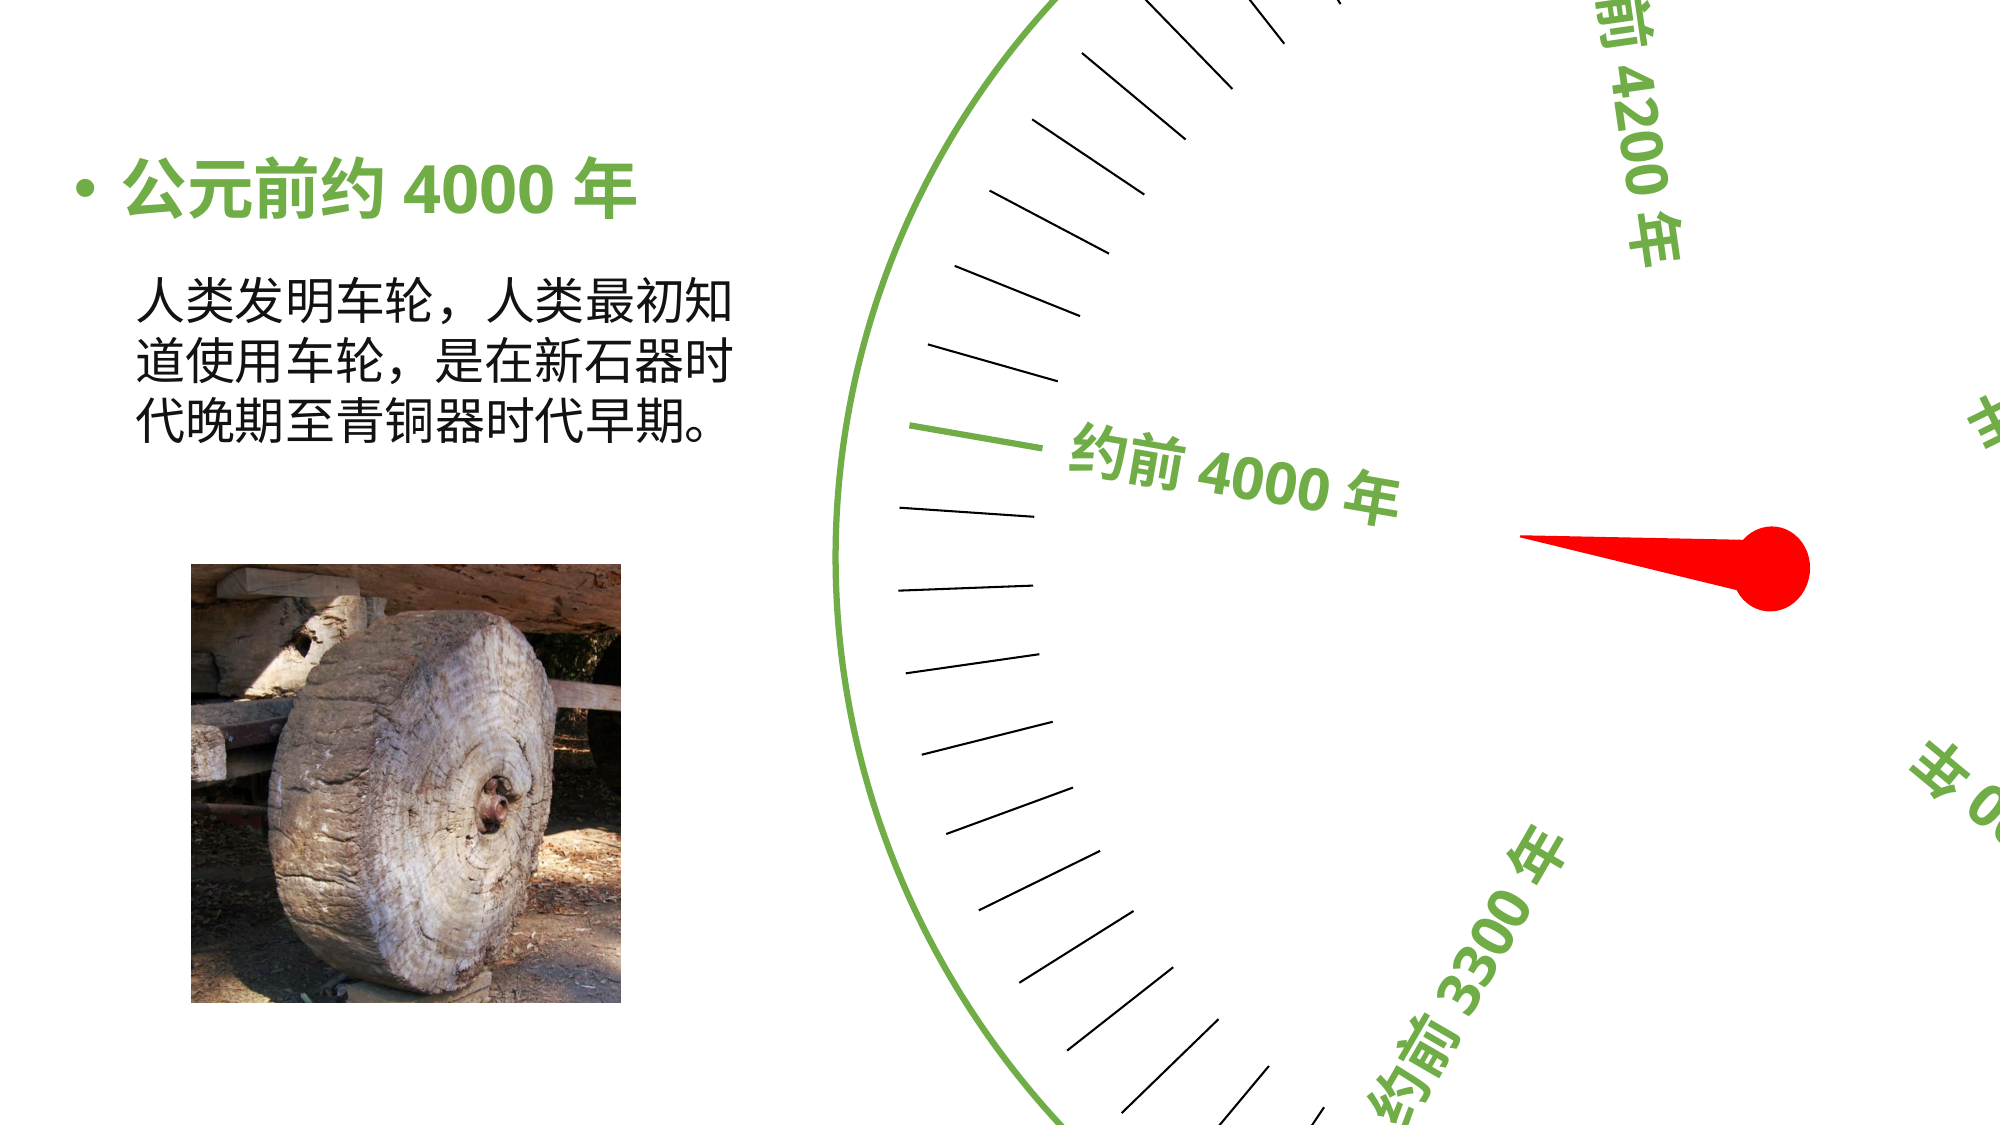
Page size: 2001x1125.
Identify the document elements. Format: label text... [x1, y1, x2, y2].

picture [191, 564, 621, 1003]
text_box 人类发明车轮，人类最初知道使用车轮，是在新石器时代晚期至青铜器时代早期。 [120, 261, 792, 457]
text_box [1518, 513, 1810, 597]
text_box 公元前约4000年 [58, 139, 754, 235]
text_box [834, 0, 2000, 1125]
